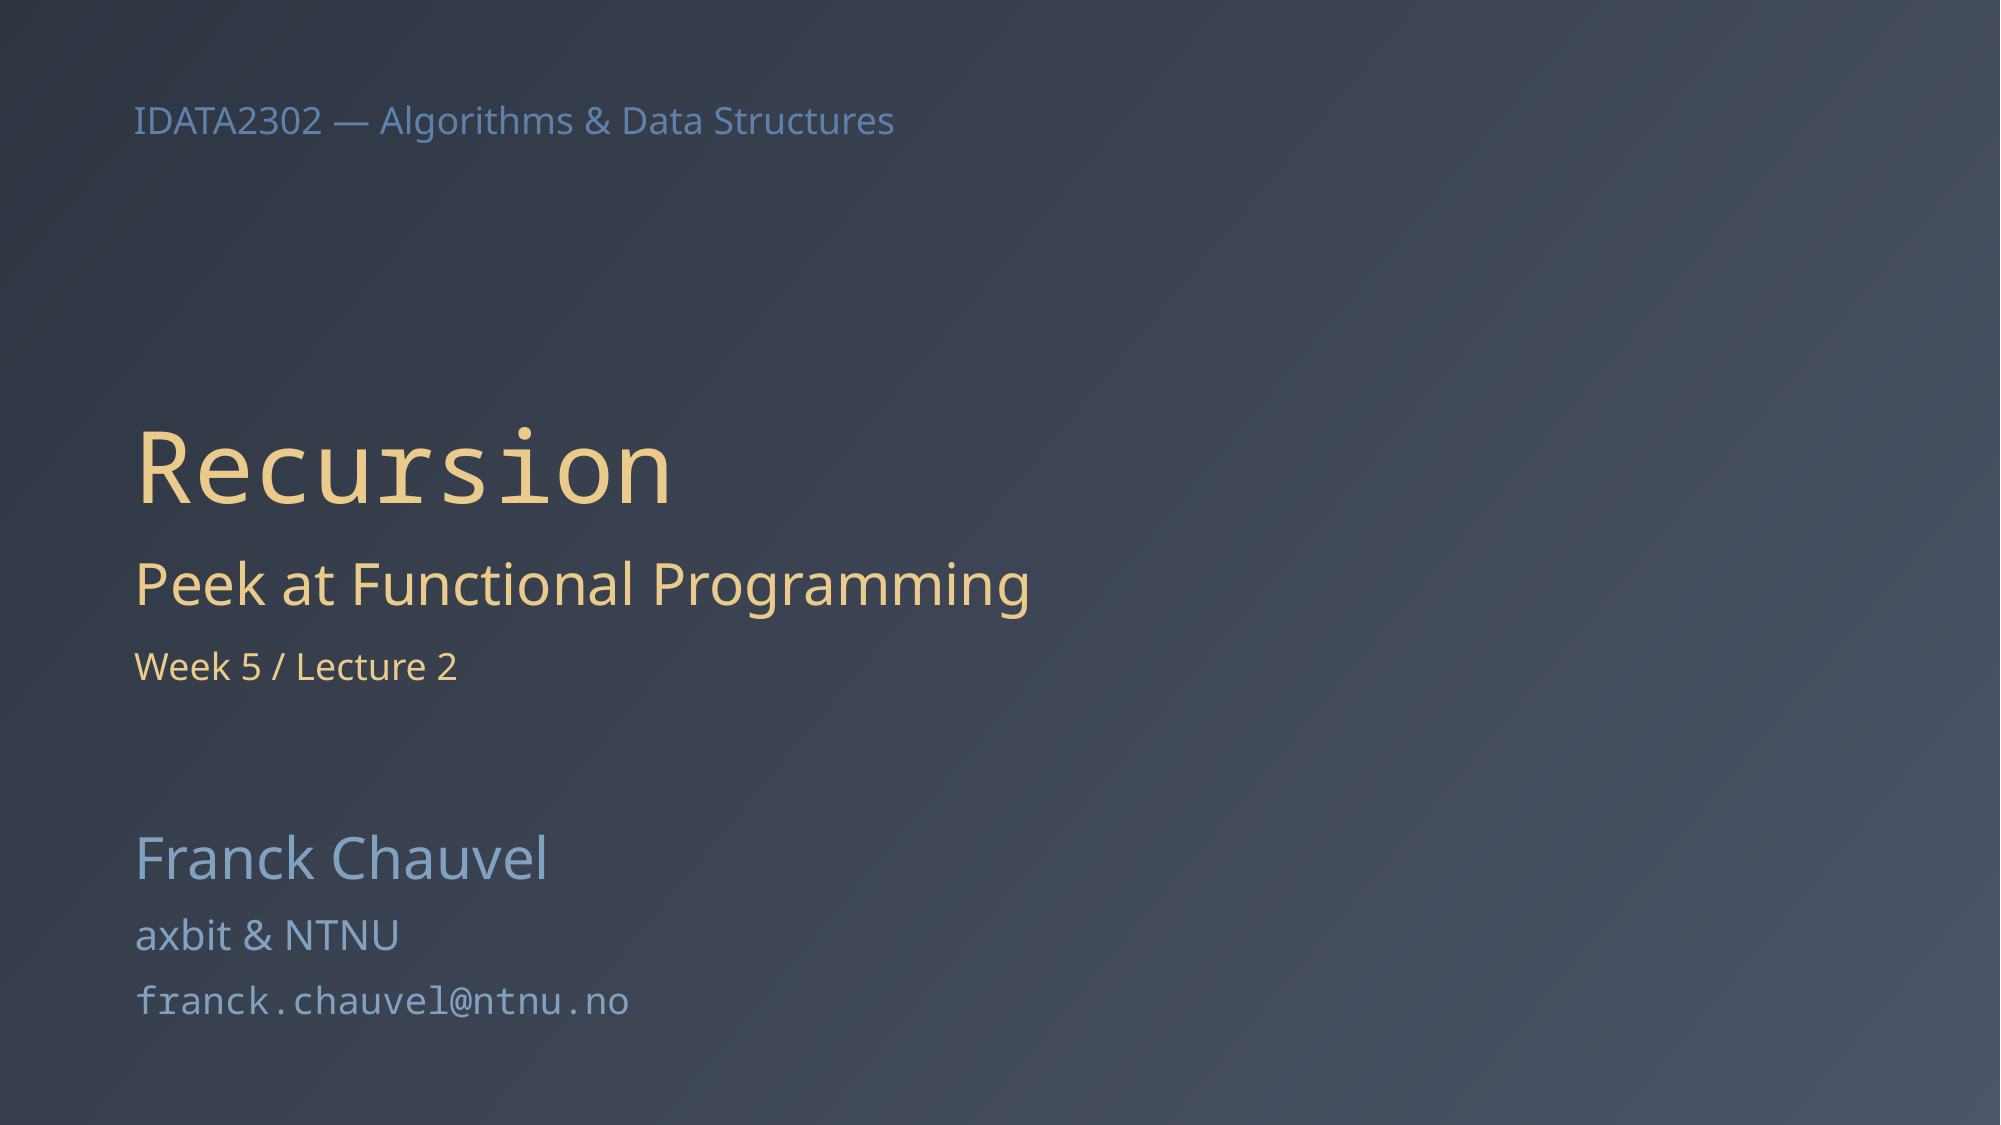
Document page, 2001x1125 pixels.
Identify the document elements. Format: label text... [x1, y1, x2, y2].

list Franck Chauvel [119, 822, 1877, 899]
list axbit & NTNU [119, 899, 1878, 975]
list Week 5 / Lecture 2 [119, 640, 1876, 716]
subtitle Peek at Functional Programming [119, 536, 1877, 636]
title Recursion [119, 251, 1877, 533]
list franck.chauvel@ntnu.no [119, 975, 1881, 1031]
